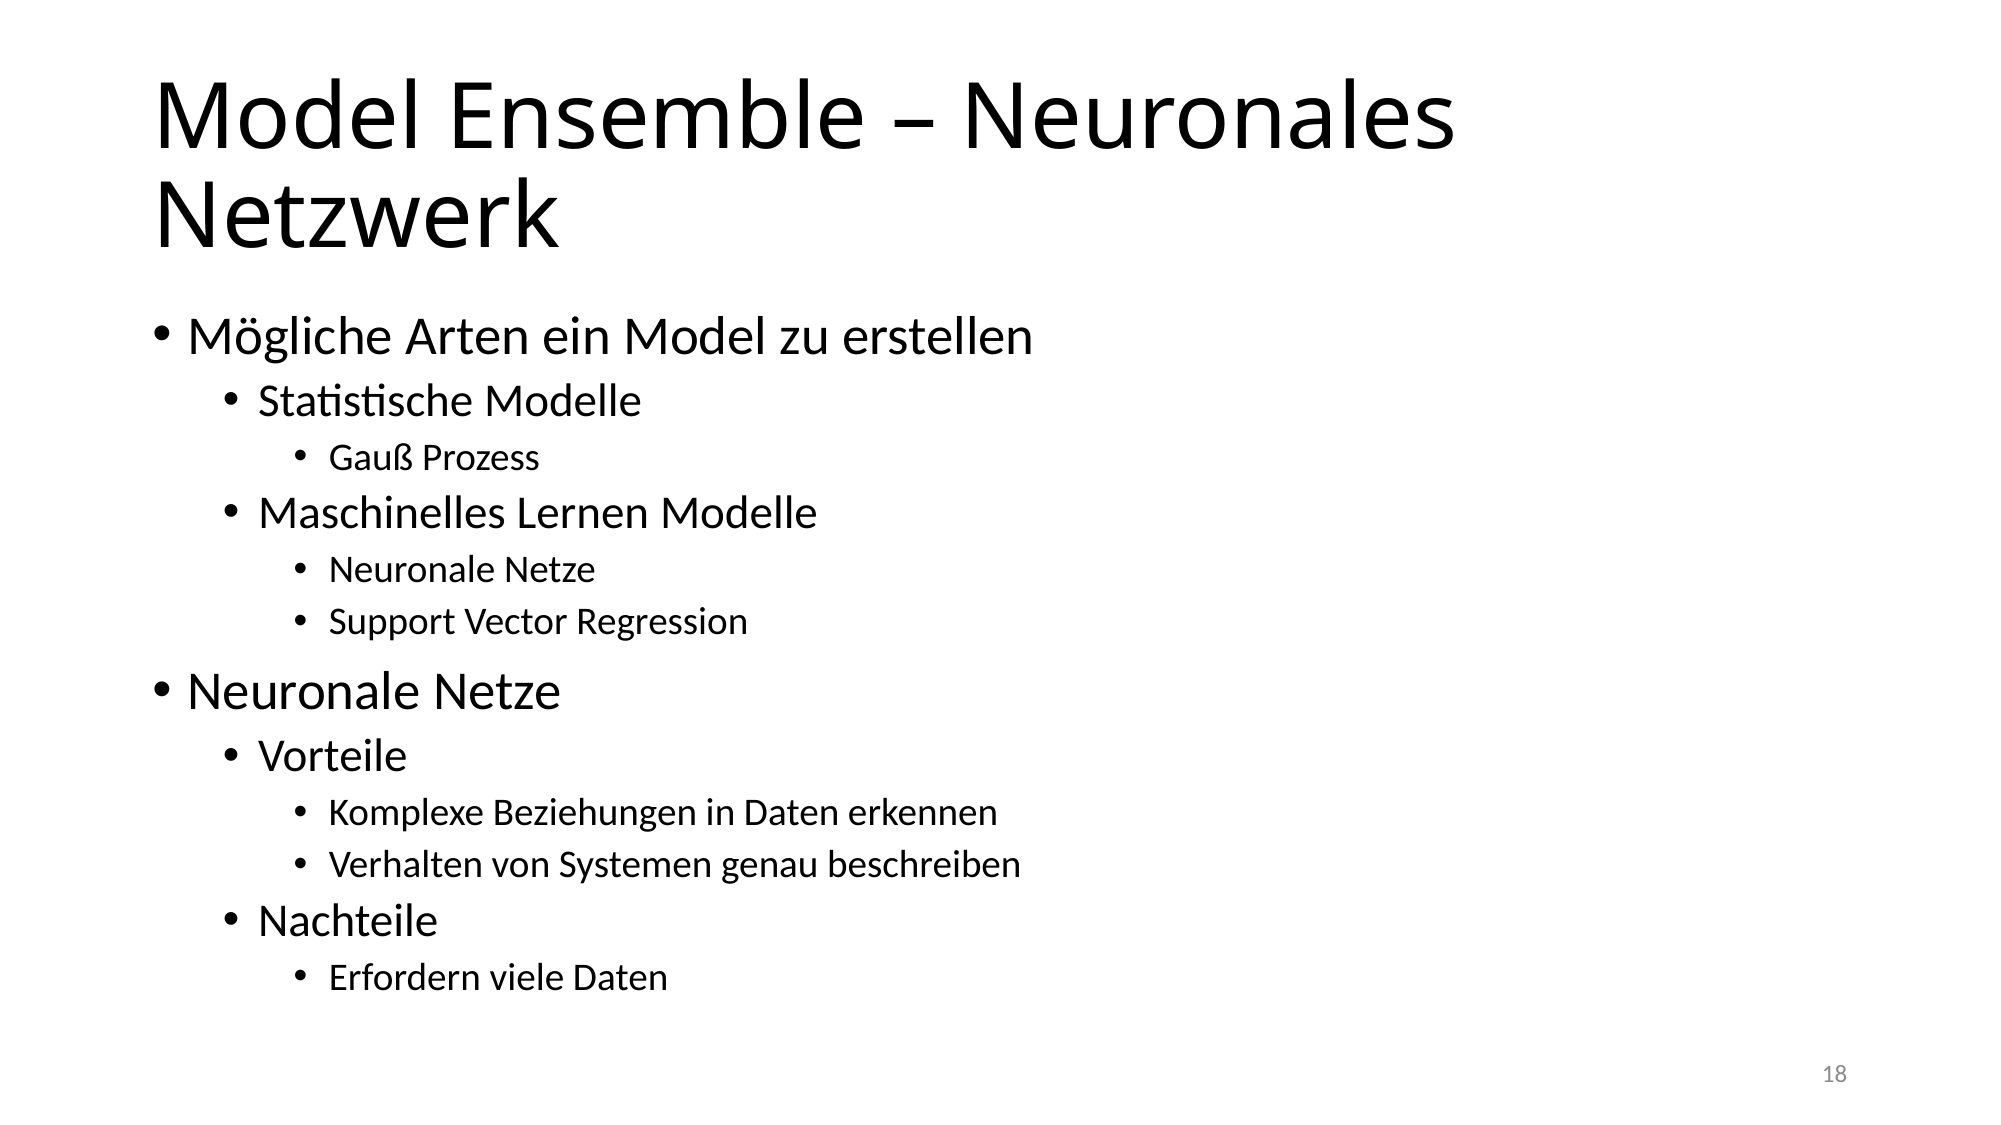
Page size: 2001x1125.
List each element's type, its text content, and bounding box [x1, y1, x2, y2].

title Model Ensemble – Neuronales Netzwerk [137, 59, 1863, 278]
list Mögliche Arten ein Model zu erstellen Statistische Modelle Gauß Prozess Maschinelles Lernen Modelle Neuronale Netze Support Vector Regression Neuronale Netze Vorteile Komplexe Beziehungen in Daten erkennen Verhalten von Systemen genau beschreiben Nachteile Erfordern viele Daten [137, 299, 1863, 1014]
slide_number 18 [1412, 1042, 1863, 1103]
